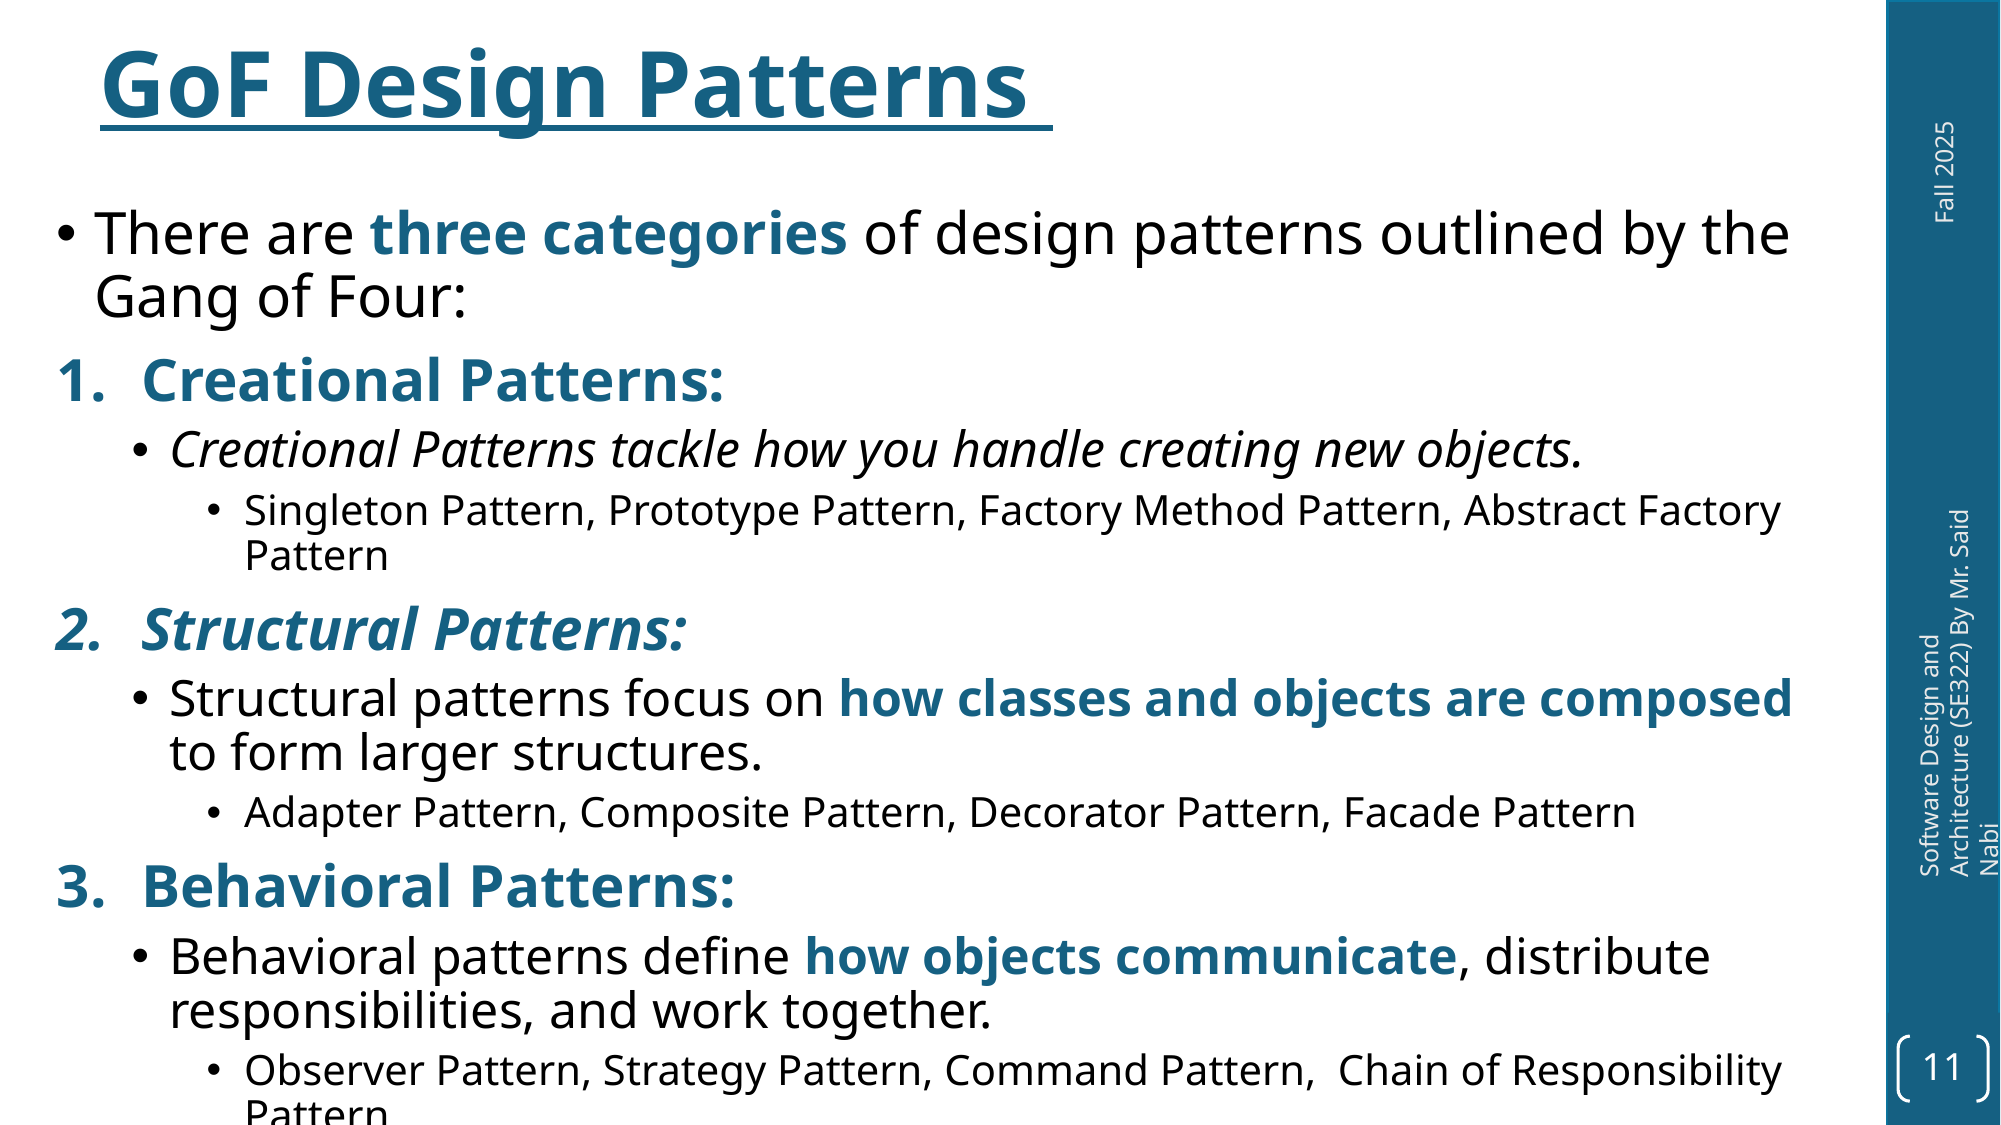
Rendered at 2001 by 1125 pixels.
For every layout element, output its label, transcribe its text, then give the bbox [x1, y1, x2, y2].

text_box GoF Design Patterns [85, 31, 1808, 139]
text_box There are three categories of design patterns outlined by the Gang of Four: Creational Patterns: Creational Patterns tackle how you handle creating new objects. Singleton Pattern, Prototype Pattern, Factory Method Pattern, Abstract Factory Pattern Structural Patterns: Structural patterns focus on how classes and objects are composed to form larger structures. Adapter Pattern, Composite Pattern, Decorator Pattern, Facade Pattern Behavioral Patterns: Behavioral patterns define how objects communicate, distribute responsibilities, and work together. Observer Pattern, Strategy Pattern, Command Pattern, Chain of Responsibility Pattern [41, 66, 1851, 1125]
